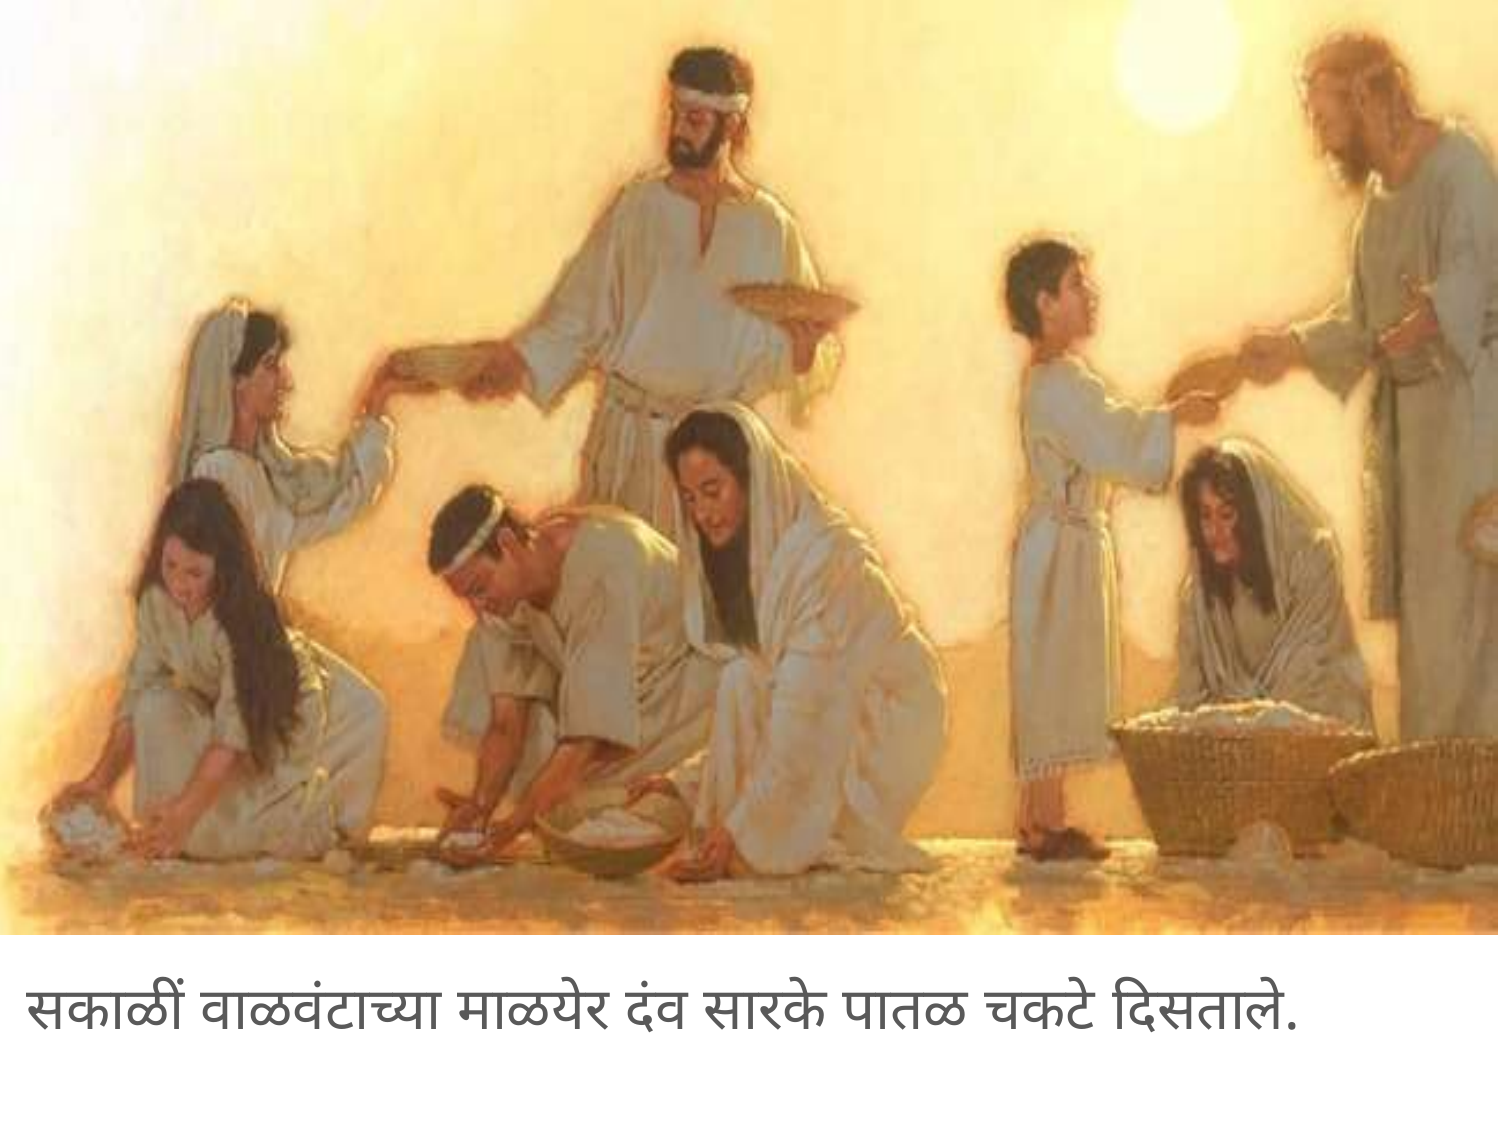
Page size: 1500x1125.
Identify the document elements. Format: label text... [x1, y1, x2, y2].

picture [0, 0, 1498, 935]
text_box सकाळीं वाळवंटाच्या माळयेर दंव सारके पातळ चकटे दिसताले. [11, 964, 1498, 1049]
